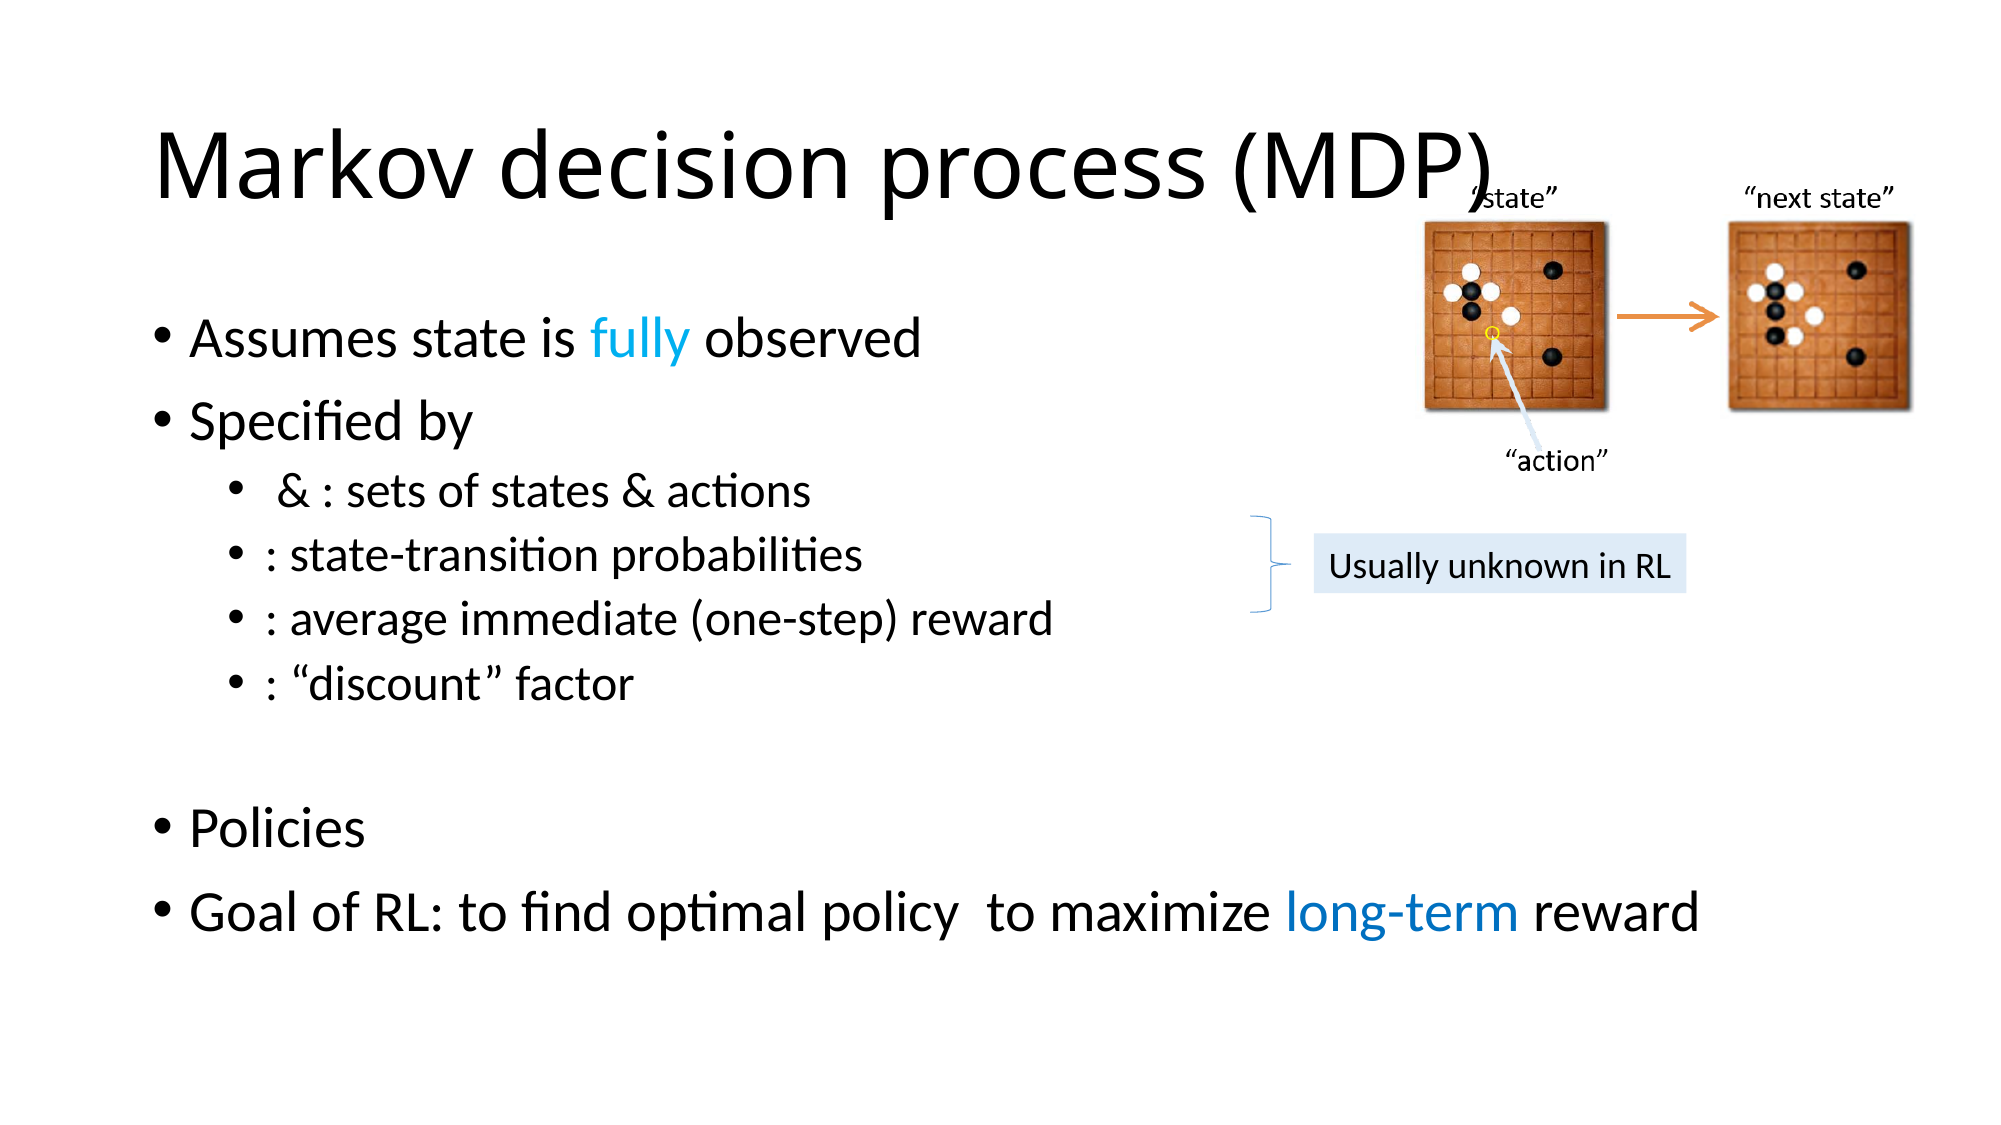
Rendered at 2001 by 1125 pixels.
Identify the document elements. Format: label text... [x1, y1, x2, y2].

text_box Usually unknown in RL [1313, 533, 1687, 594]
picture [1415, 168, 1920, 498]
text_box [1250, 515, 1292, 613]
title Markov decision process (MDP) [137, 59, 1863, 278]
